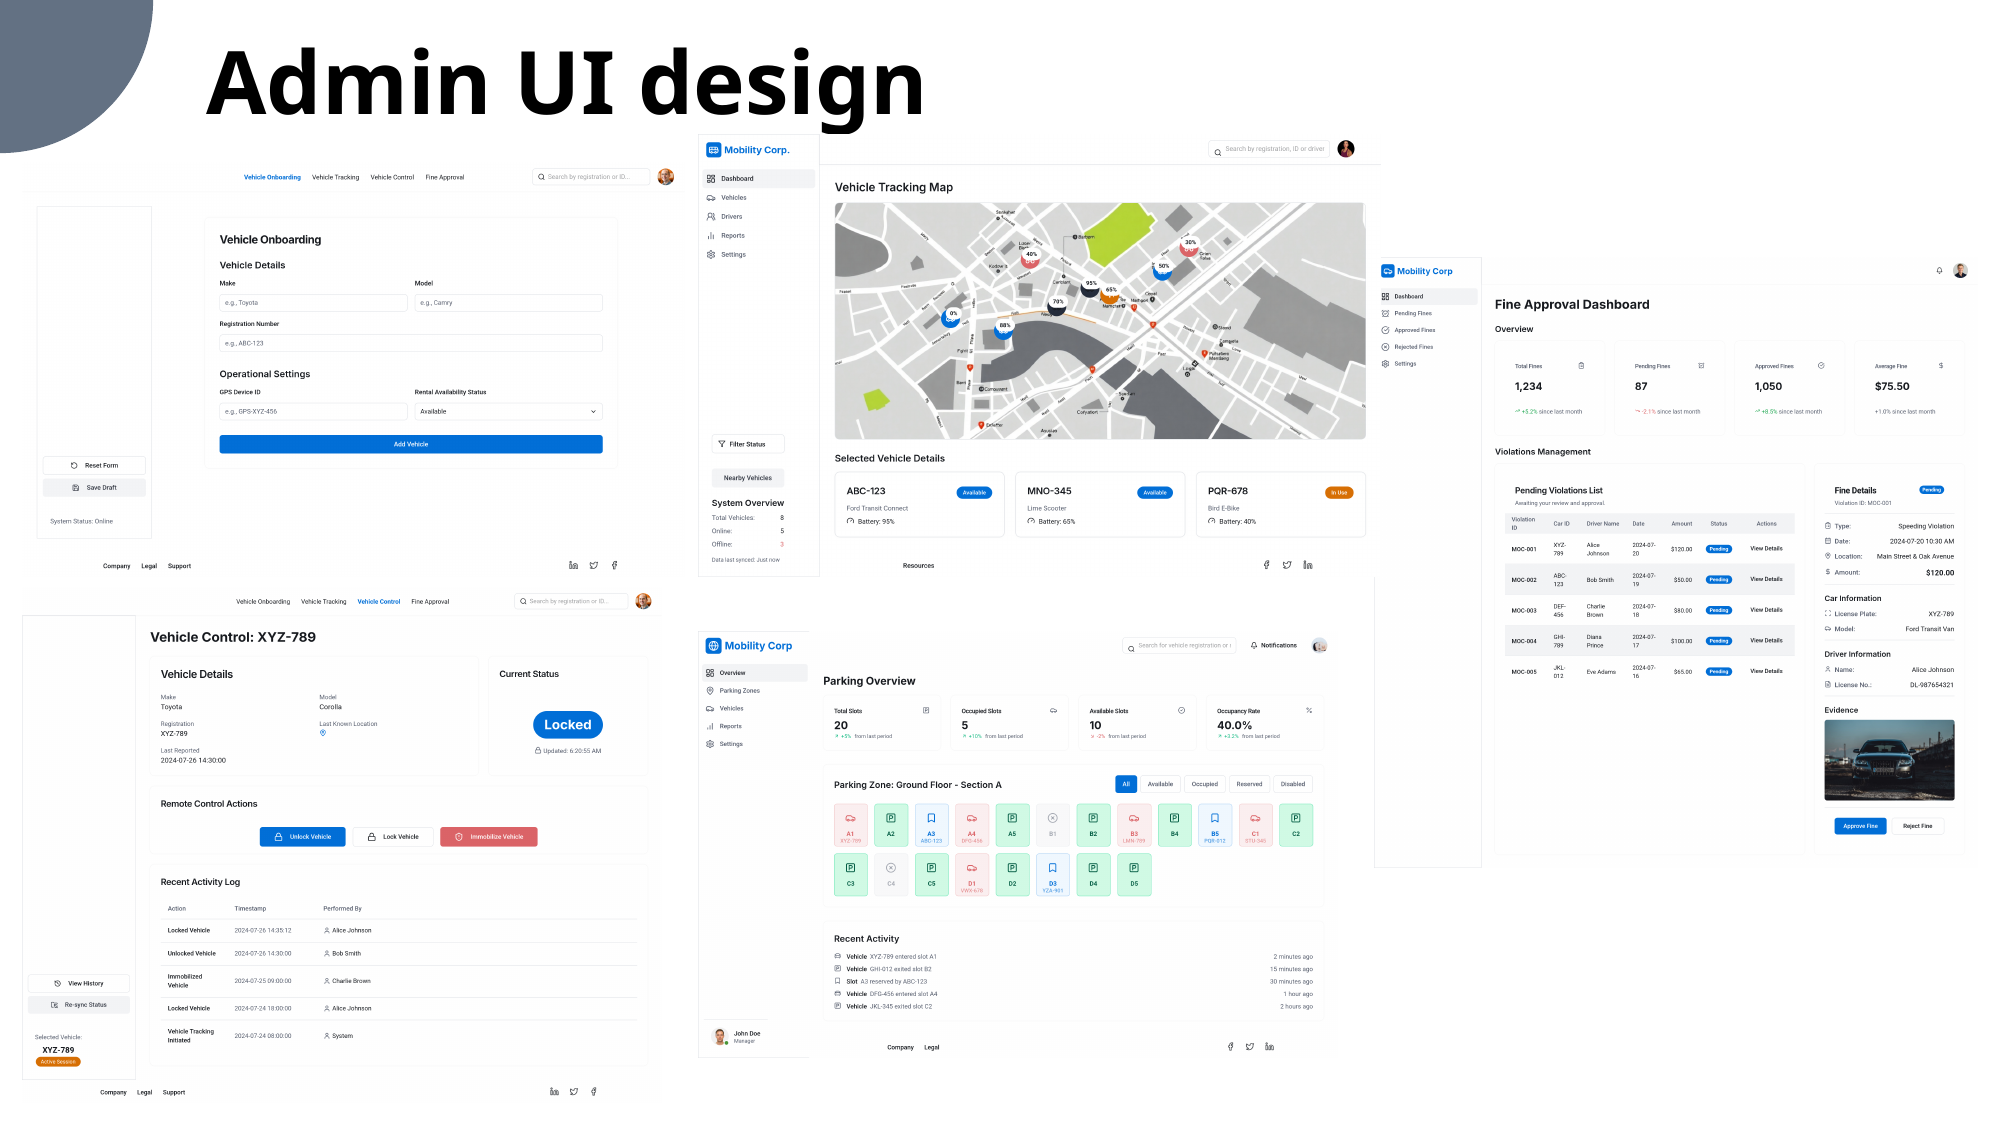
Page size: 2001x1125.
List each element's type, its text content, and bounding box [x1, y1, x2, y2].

picture [22, 162, 685, 577]
title Admin UI design [191, 22, 1767, 140]
picture [698, 134, 1978, 868]
picture [22, 587, 662, 1103]
picture [698, 631, 1338, 1058]
